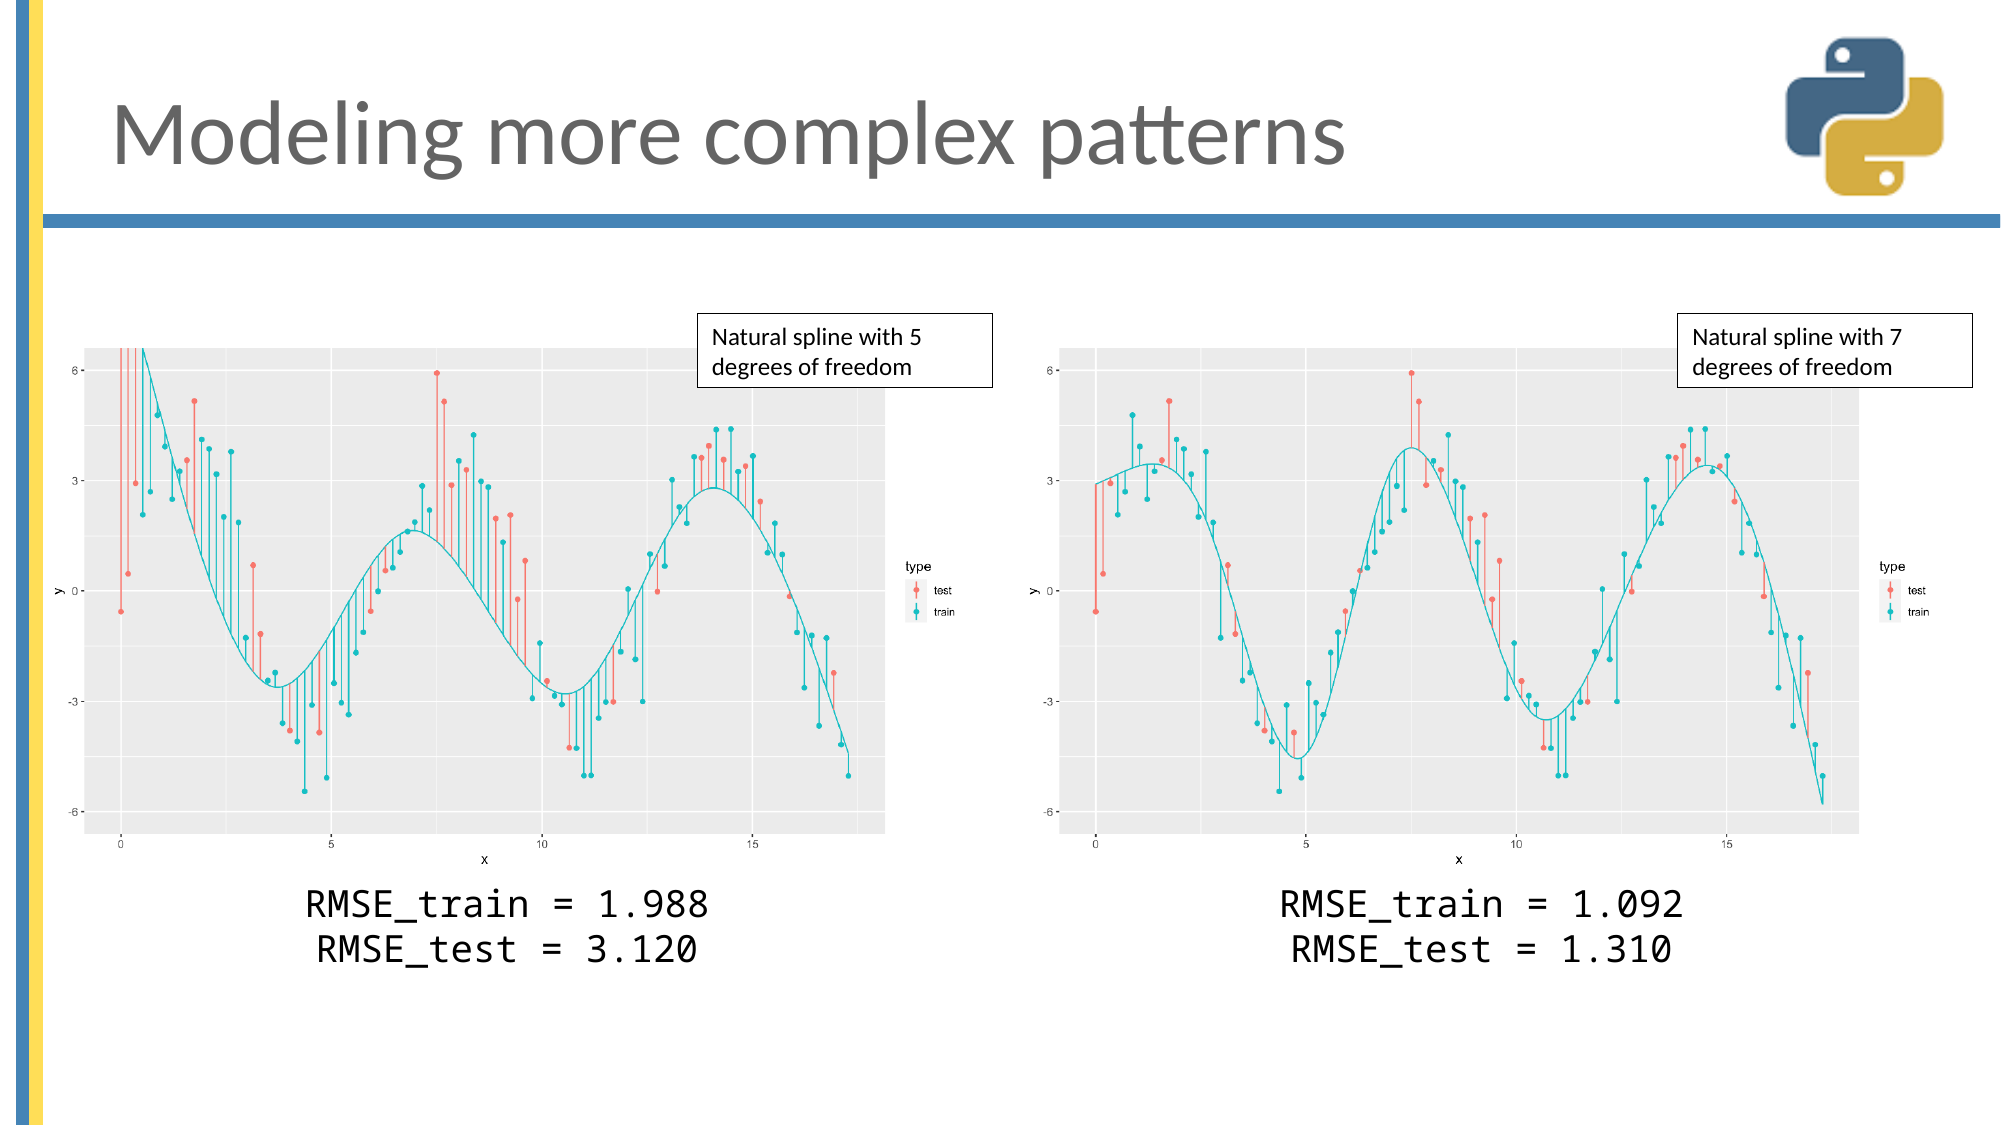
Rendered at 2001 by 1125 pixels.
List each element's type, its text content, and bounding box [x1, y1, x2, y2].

text_box RMSE_train = 1.092 RMSE_test = 1.310 [1020, 873, 1943, 978]
title Modeling more complex patterns [95, 59, 1863, 211]
picture [1747, 18, 1987, 205]
text_box Natural spline with 7 degrees of freedom [1677, 313, 1973, 388]
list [1019, 341, 1943, 873]
picture [45, 341, 969, 873]
text_box Natural spline with 5 degrees of freedom [697, 313, 993, 388]
text_box RMSE_train = 1.988 RMSE_test = 3.120 [45, 873, 969, 978]
